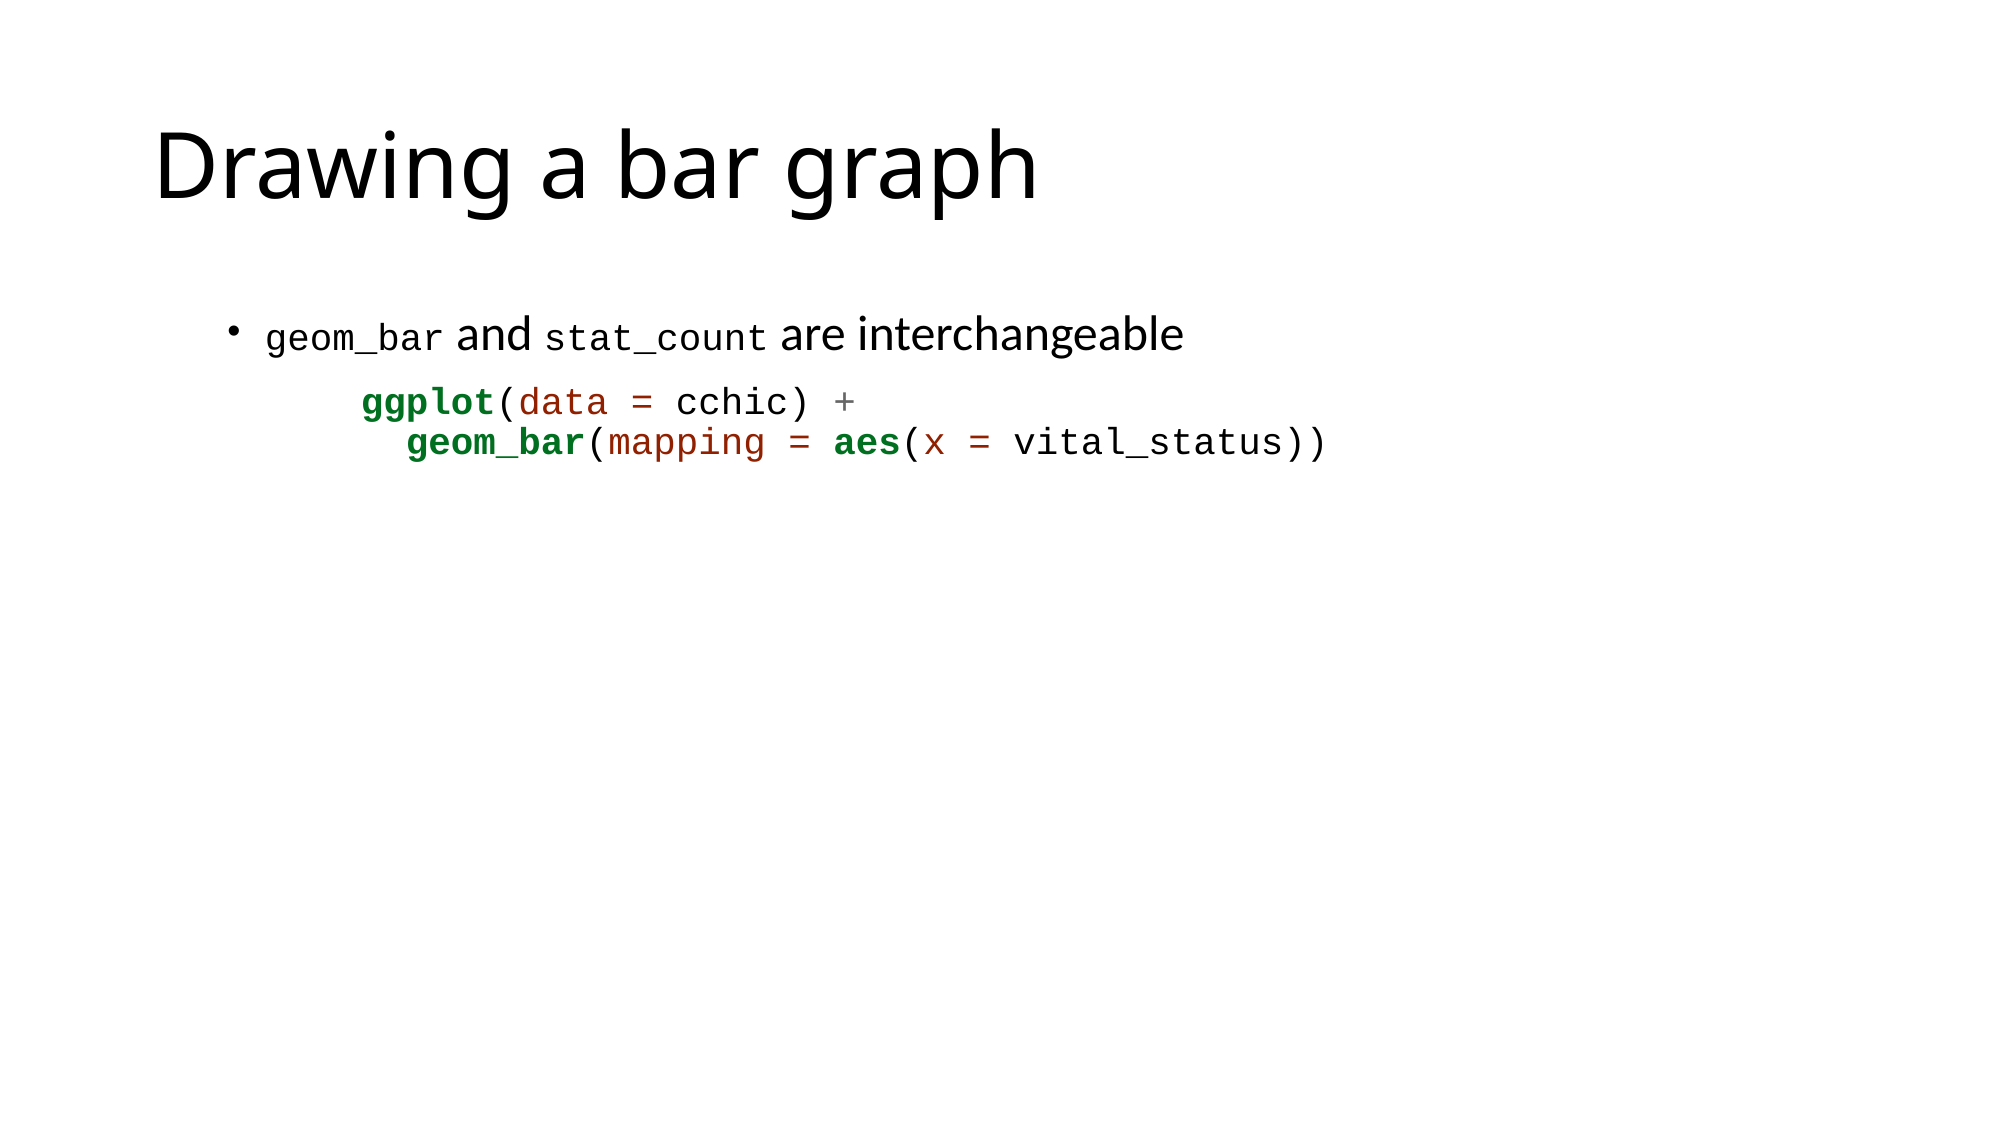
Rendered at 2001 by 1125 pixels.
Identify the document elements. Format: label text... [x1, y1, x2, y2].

title Drawing a bar graph [137, 59, 1863, 278]
list geom_bar and stat_count are interchangeable ggplot(data = cchic) + geom_bar(mapping = aes(x = vital_status)) [137, 299, 1863, 1014]
